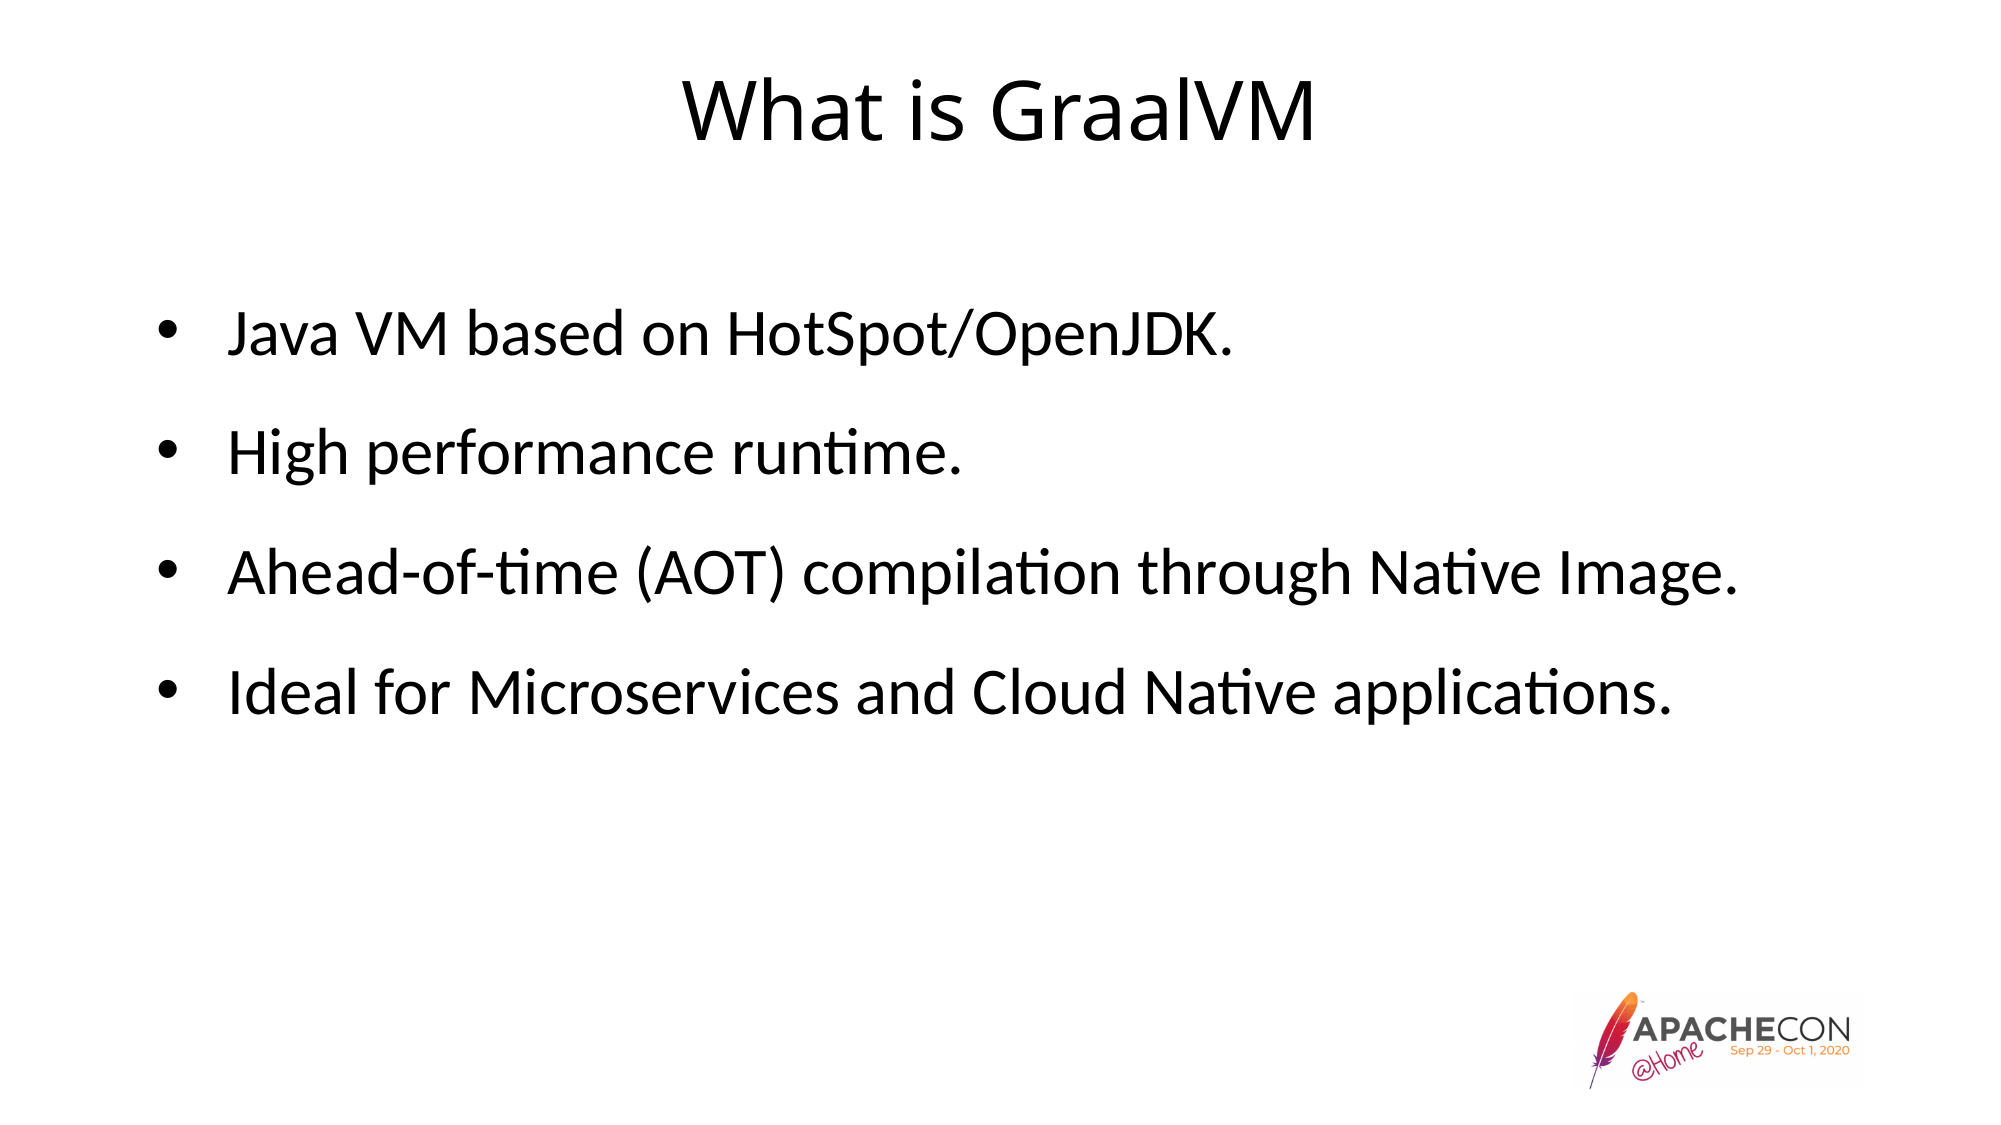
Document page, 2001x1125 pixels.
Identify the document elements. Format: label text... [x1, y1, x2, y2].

list Java VM based on HotSpot/OpenJDK. High performance runtime. Ahead-of-time (AOT) compilation through Native Image. Ideal for Microservices and Cloud Native applications. [137, 241, 1863, 944]
picture [1573, 991, 1863, 1090]
title What is GraalVM [137, 59, 1863, 167]
